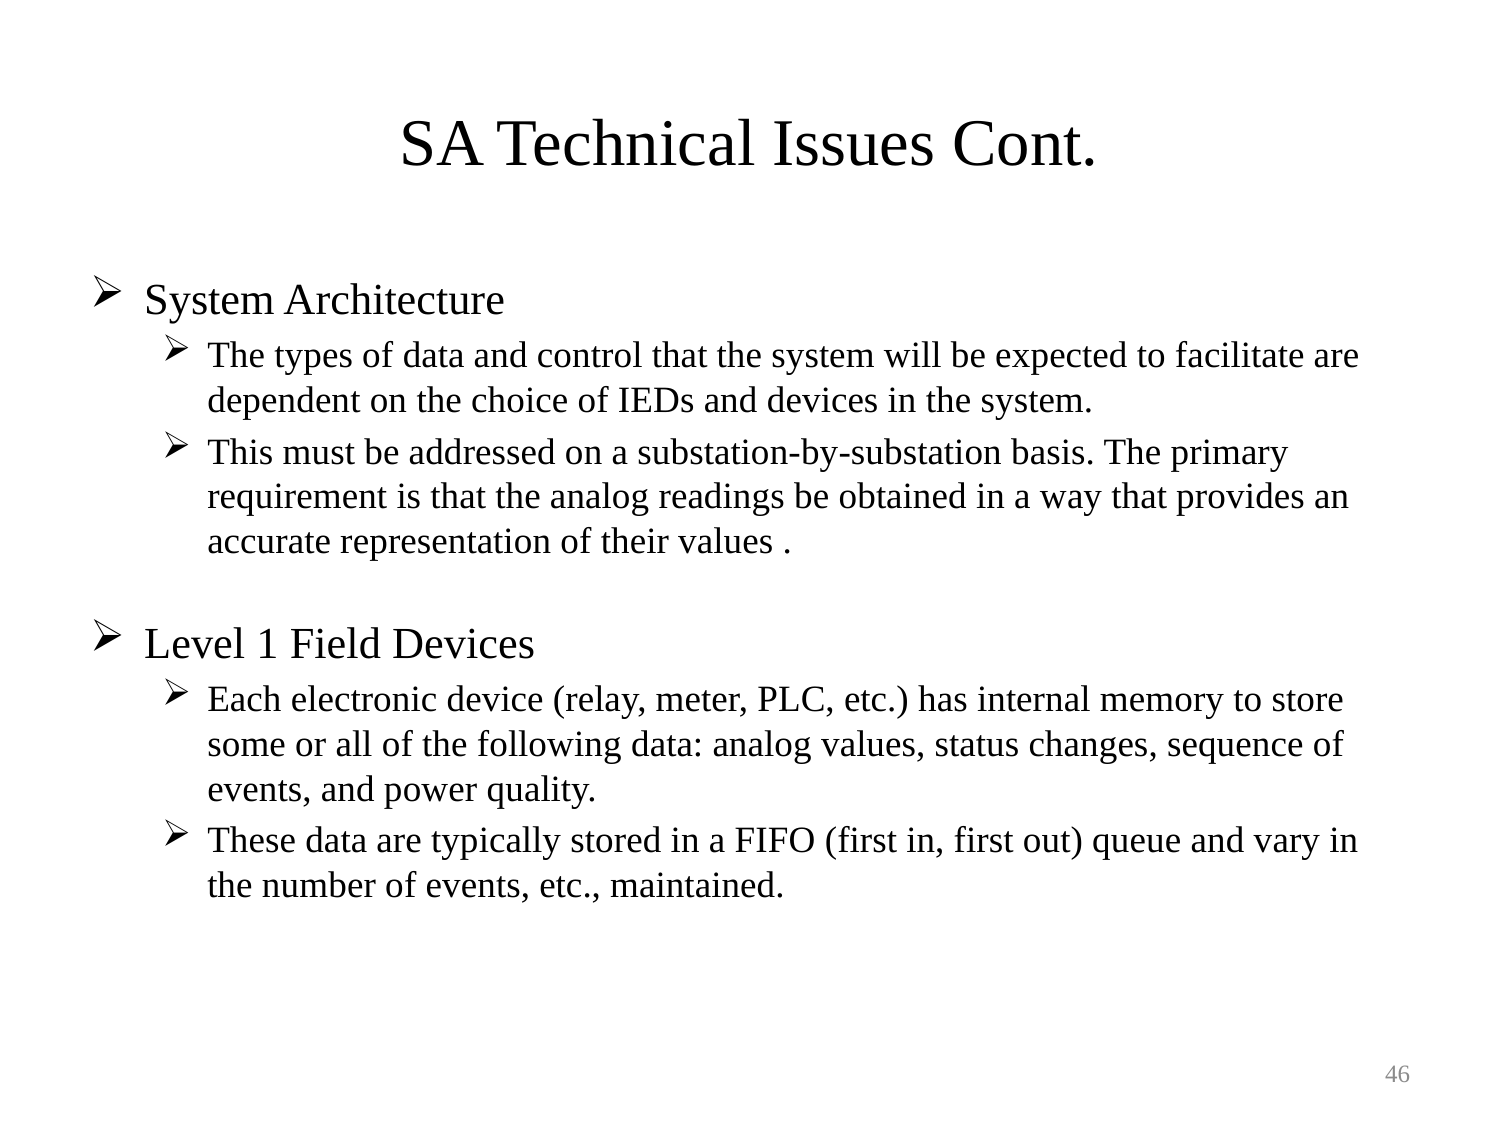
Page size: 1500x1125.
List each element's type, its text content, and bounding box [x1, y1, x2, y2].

slide_number 46 [1074, 1042, 1425, 1103]
title SA Technical Issues Cont. [75, 45, 1425, 233]
list System Architecture The types of data and control that the system will be expected to facilitate are dependent on the choice of IEDs and devices in the system. This must be addressed on a substation-by-substation basis. The primary requirement is that the analog readings be obtained in a way that provides an accurate representation of their values . Level 1 Field Devices Each electronic device (relay, meter, PLC, etc.) has internal memory to store some or all of the following data: analog values, status changes, sequence of events, and power quality. These data are typically stored in a FIFO (first in, first out) queue and vary in the number of events, etc., maintained. [75, 262, 1425, 1005]
